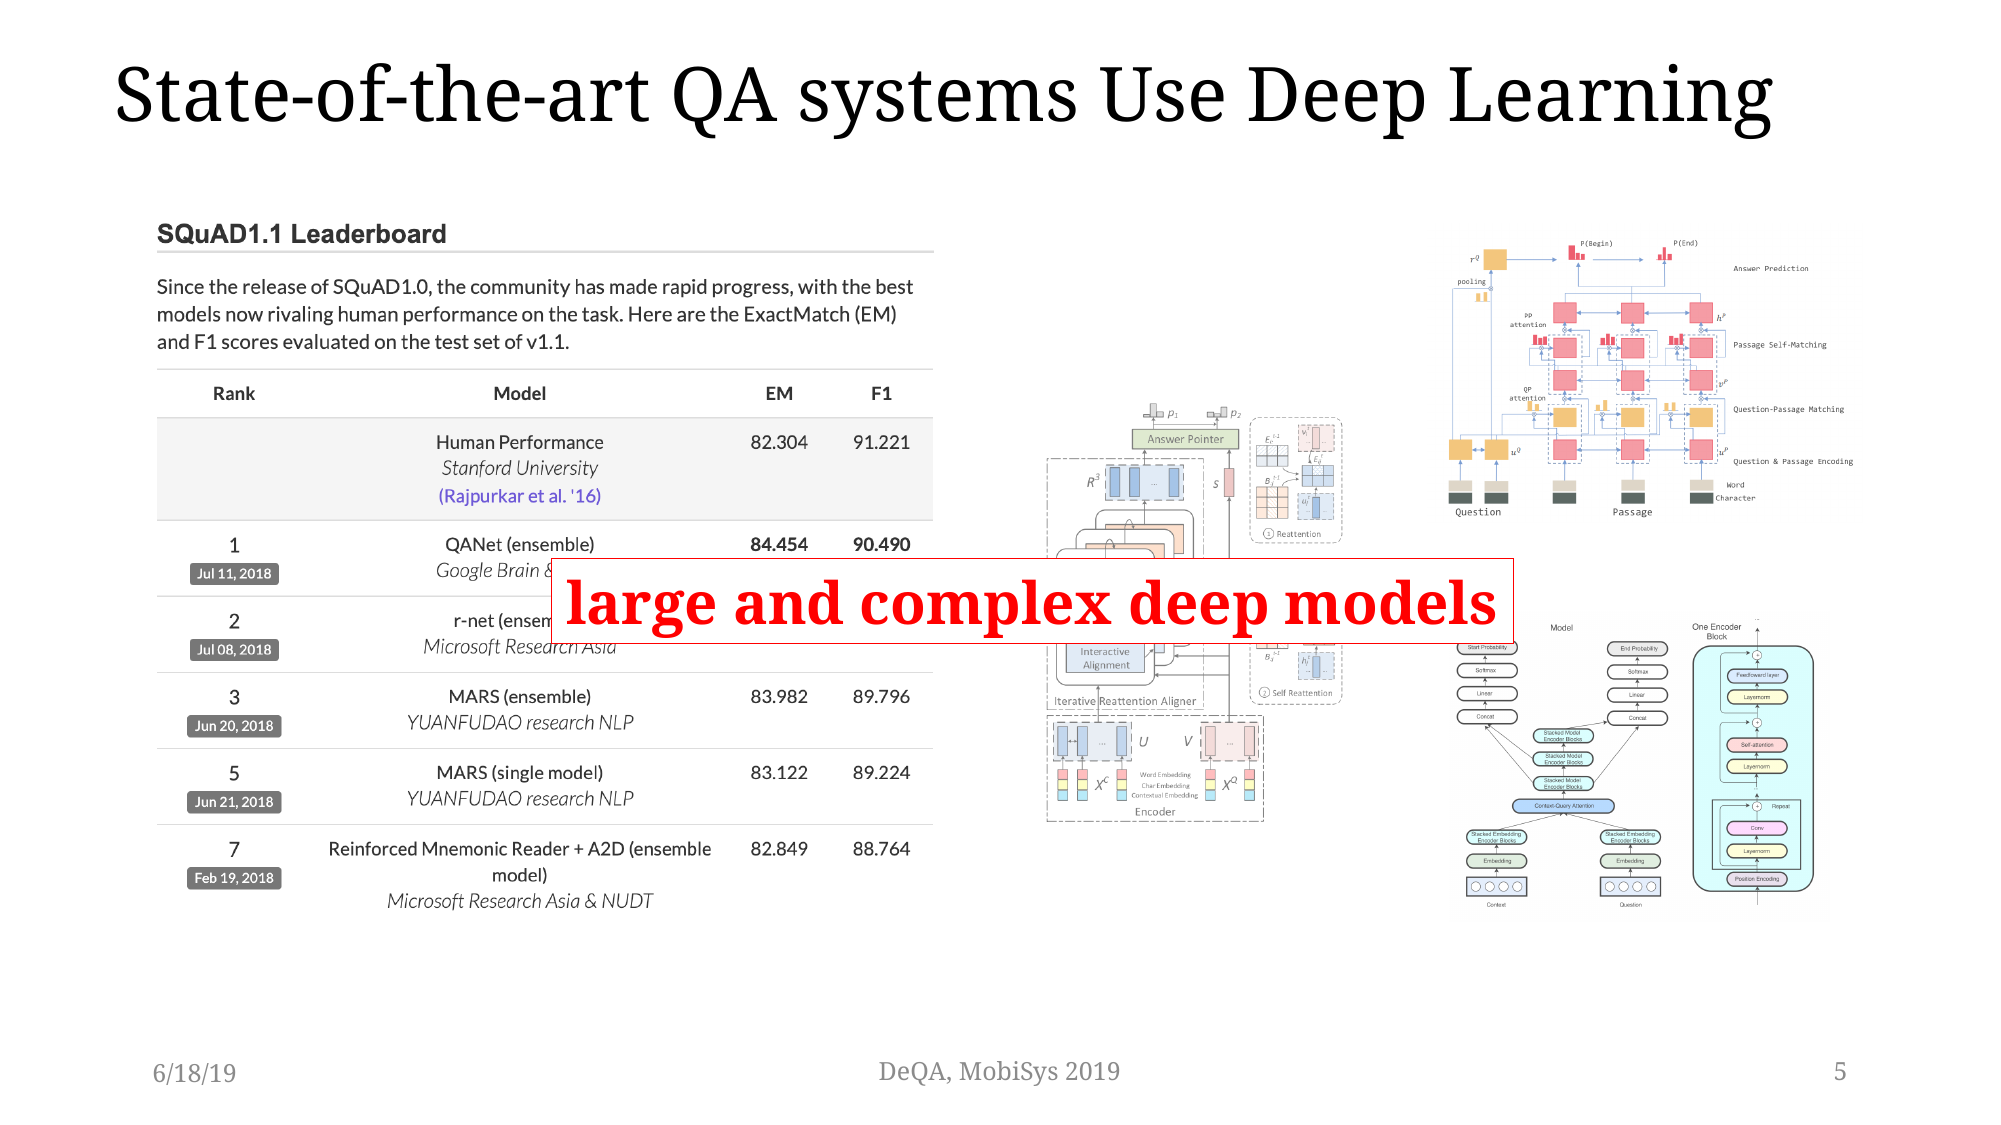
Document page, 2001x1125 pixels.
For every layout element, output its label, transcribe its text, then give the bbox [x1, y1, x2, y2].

picture [1449, 611, 1830, 922]
footer DeQA, MobiSys 2019 [662, 1042, 1338, 1103]
picture [137, 203, 939, 922]
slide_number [137, 1042, 588, 1103]
slide_number 5 [1412, 1042, 1863, 1103]
text_box large and complex deep models [1356, 558, 1514, 644]
title State-of-the-art QA systems Use Deep Learning [99, 22, 1900, 173]
text_box large and complex deep models [939, 558, 1032, 644]
picture [1427, 223, 1863, 524]
picture [1032, 389, 1356, 833]
